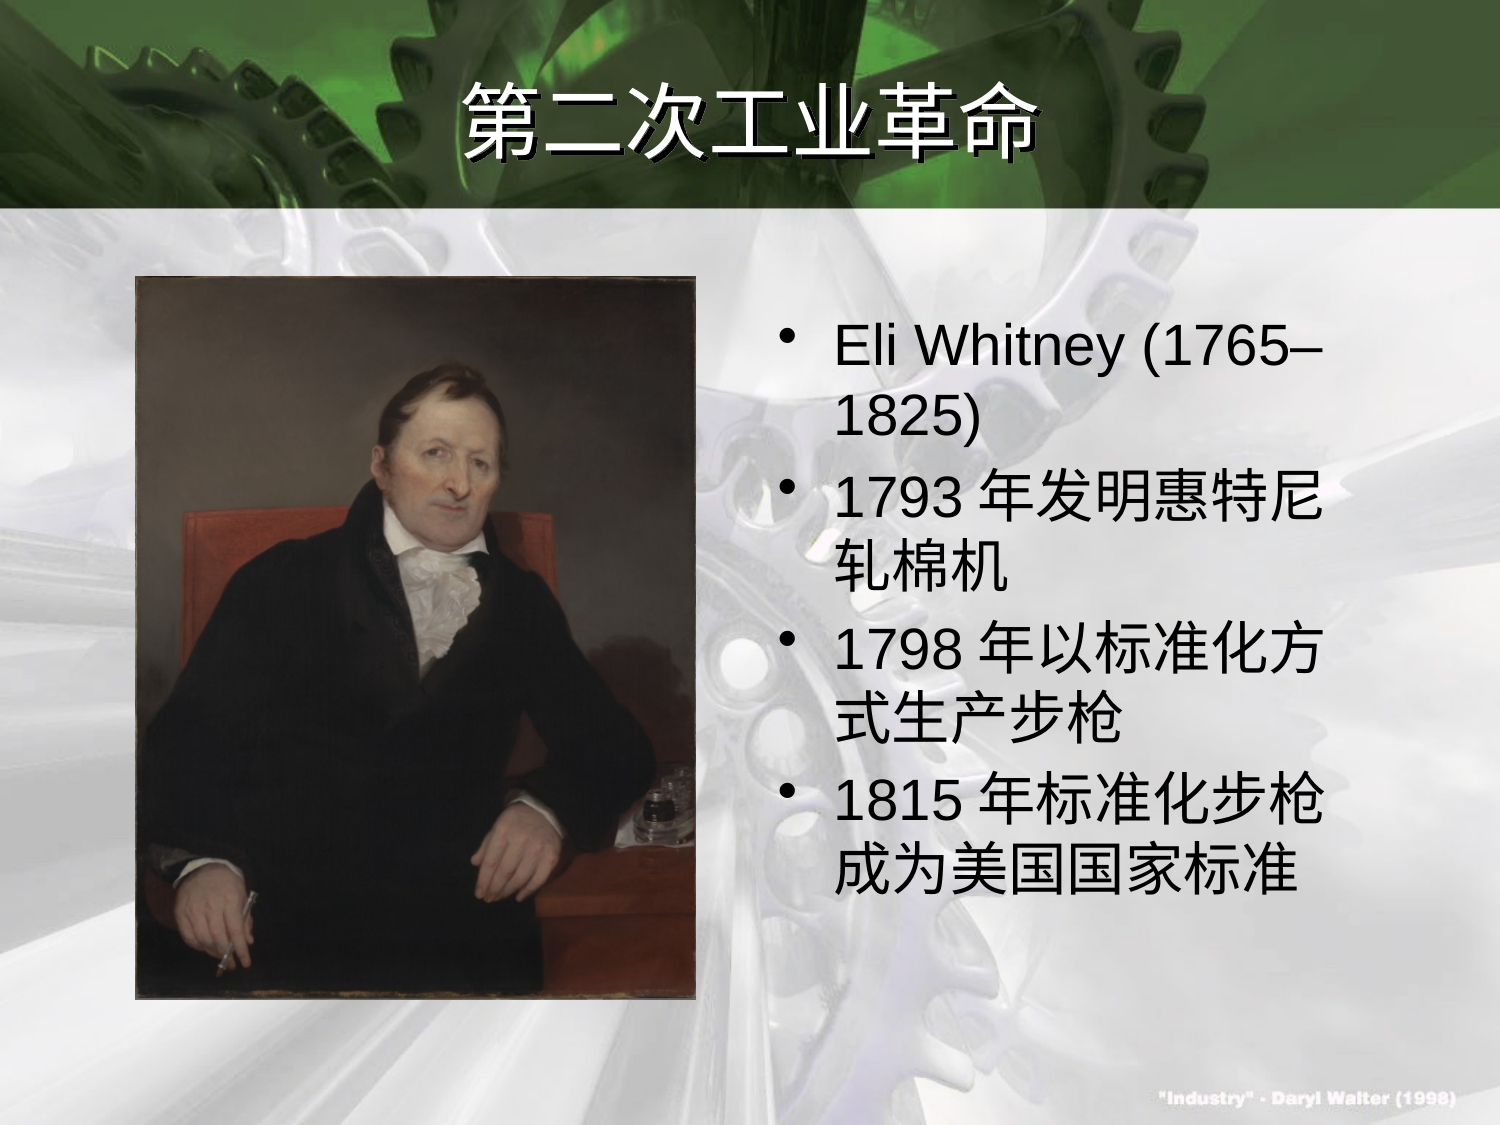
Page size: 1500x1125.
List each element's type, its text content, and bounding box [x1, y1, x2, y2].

list Eli Whitney (1765–1825) 1793年发明惠特尼轧棉机 1798年以标准化方式生产步枪 1815年标准化步枪成为美国国家标准 [762, 299, 1388, 1001]
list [135, 276, 696, 1000]
title 第二次工业革命 [112, 24, 1388, 213]
picture [0, 0, 1500, 1125]
